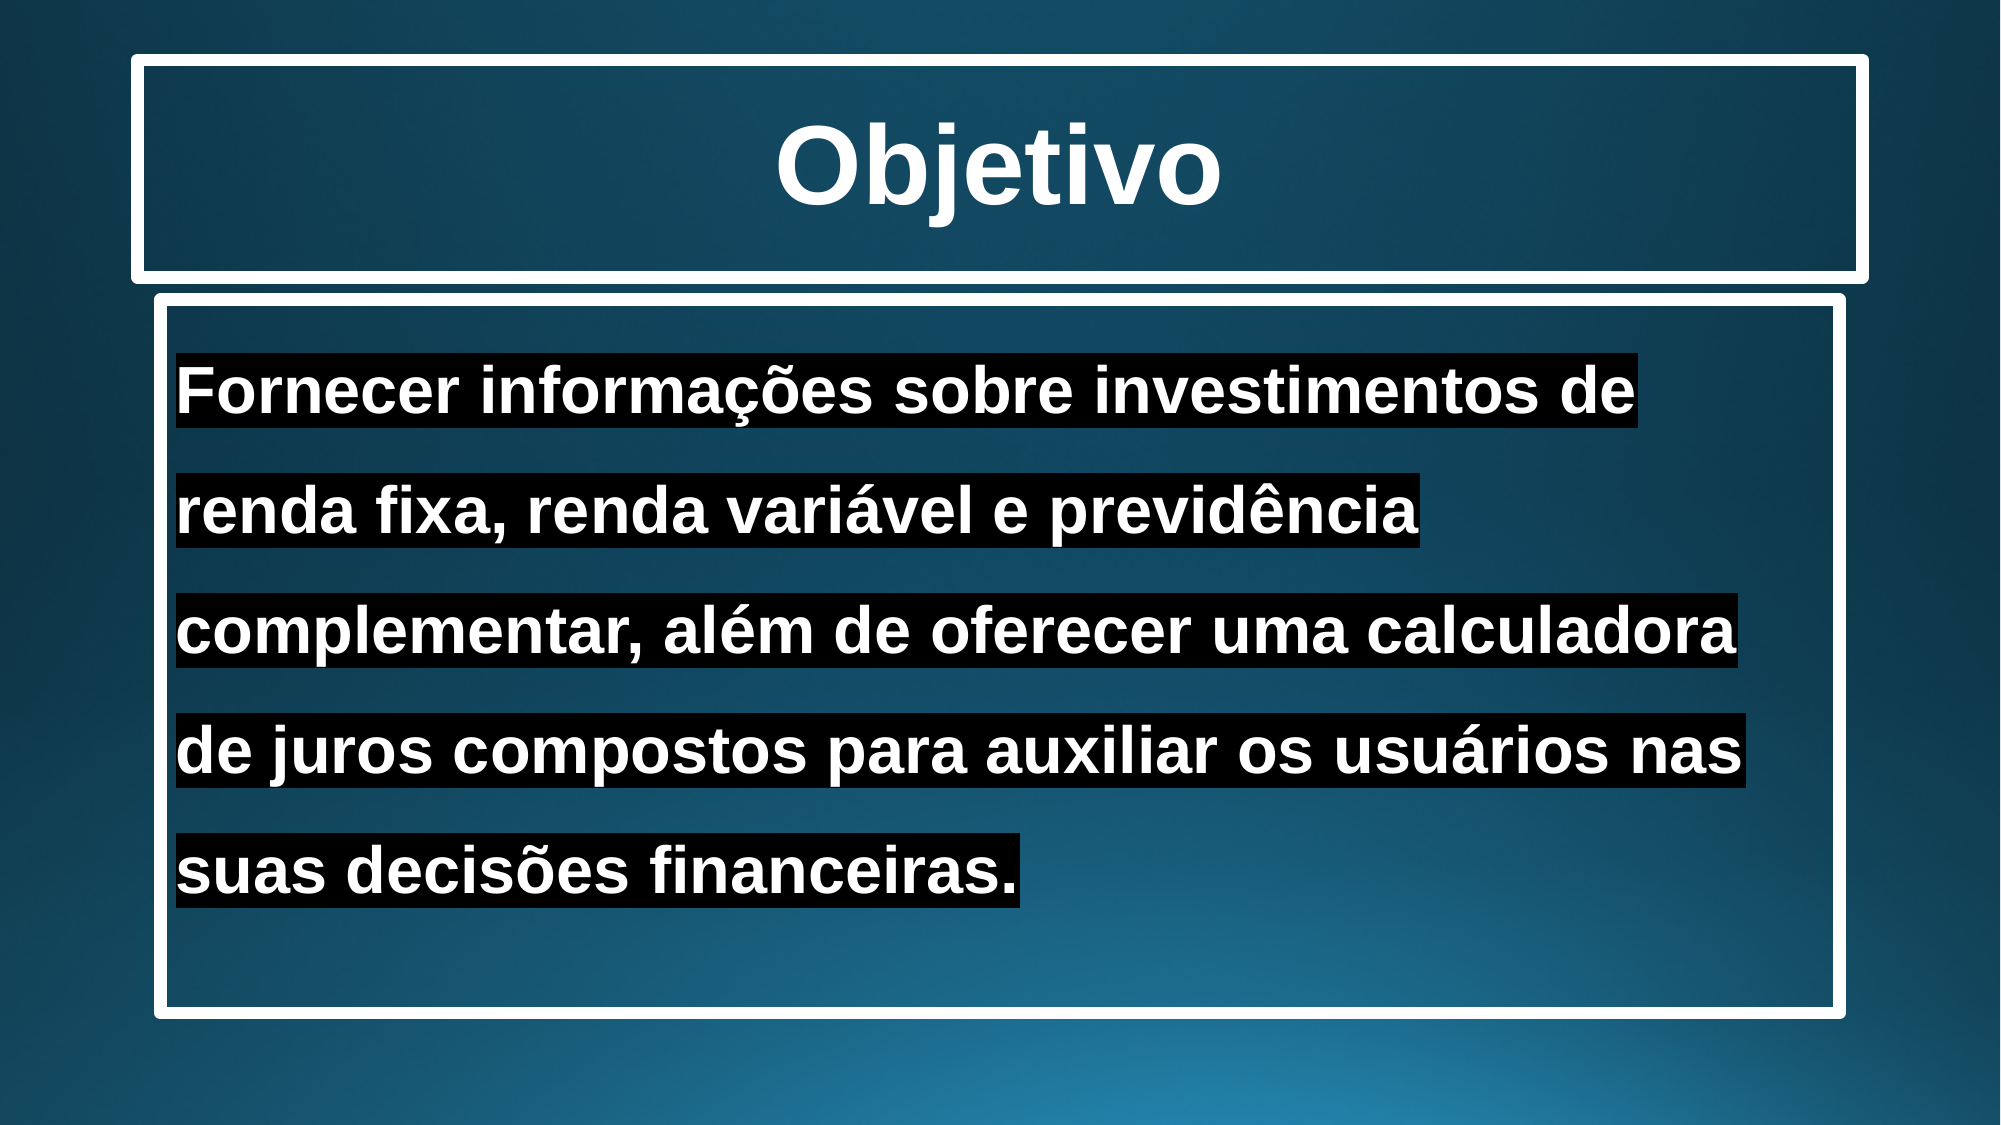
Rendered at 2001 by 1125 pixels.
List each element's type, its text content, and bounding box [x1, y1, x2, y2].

list Fornecer informações sobre investimentos de renda fixa, renda variável e previdência complementar, além de oferecer uma calculadora de juros compostos para auxiliar os usuários nas suas decisões financeiras. [160, 299, 1840, 1014]
title Objetivo [137, 59, 1863, 278]
picture [0, 0, 2001, 1125]
